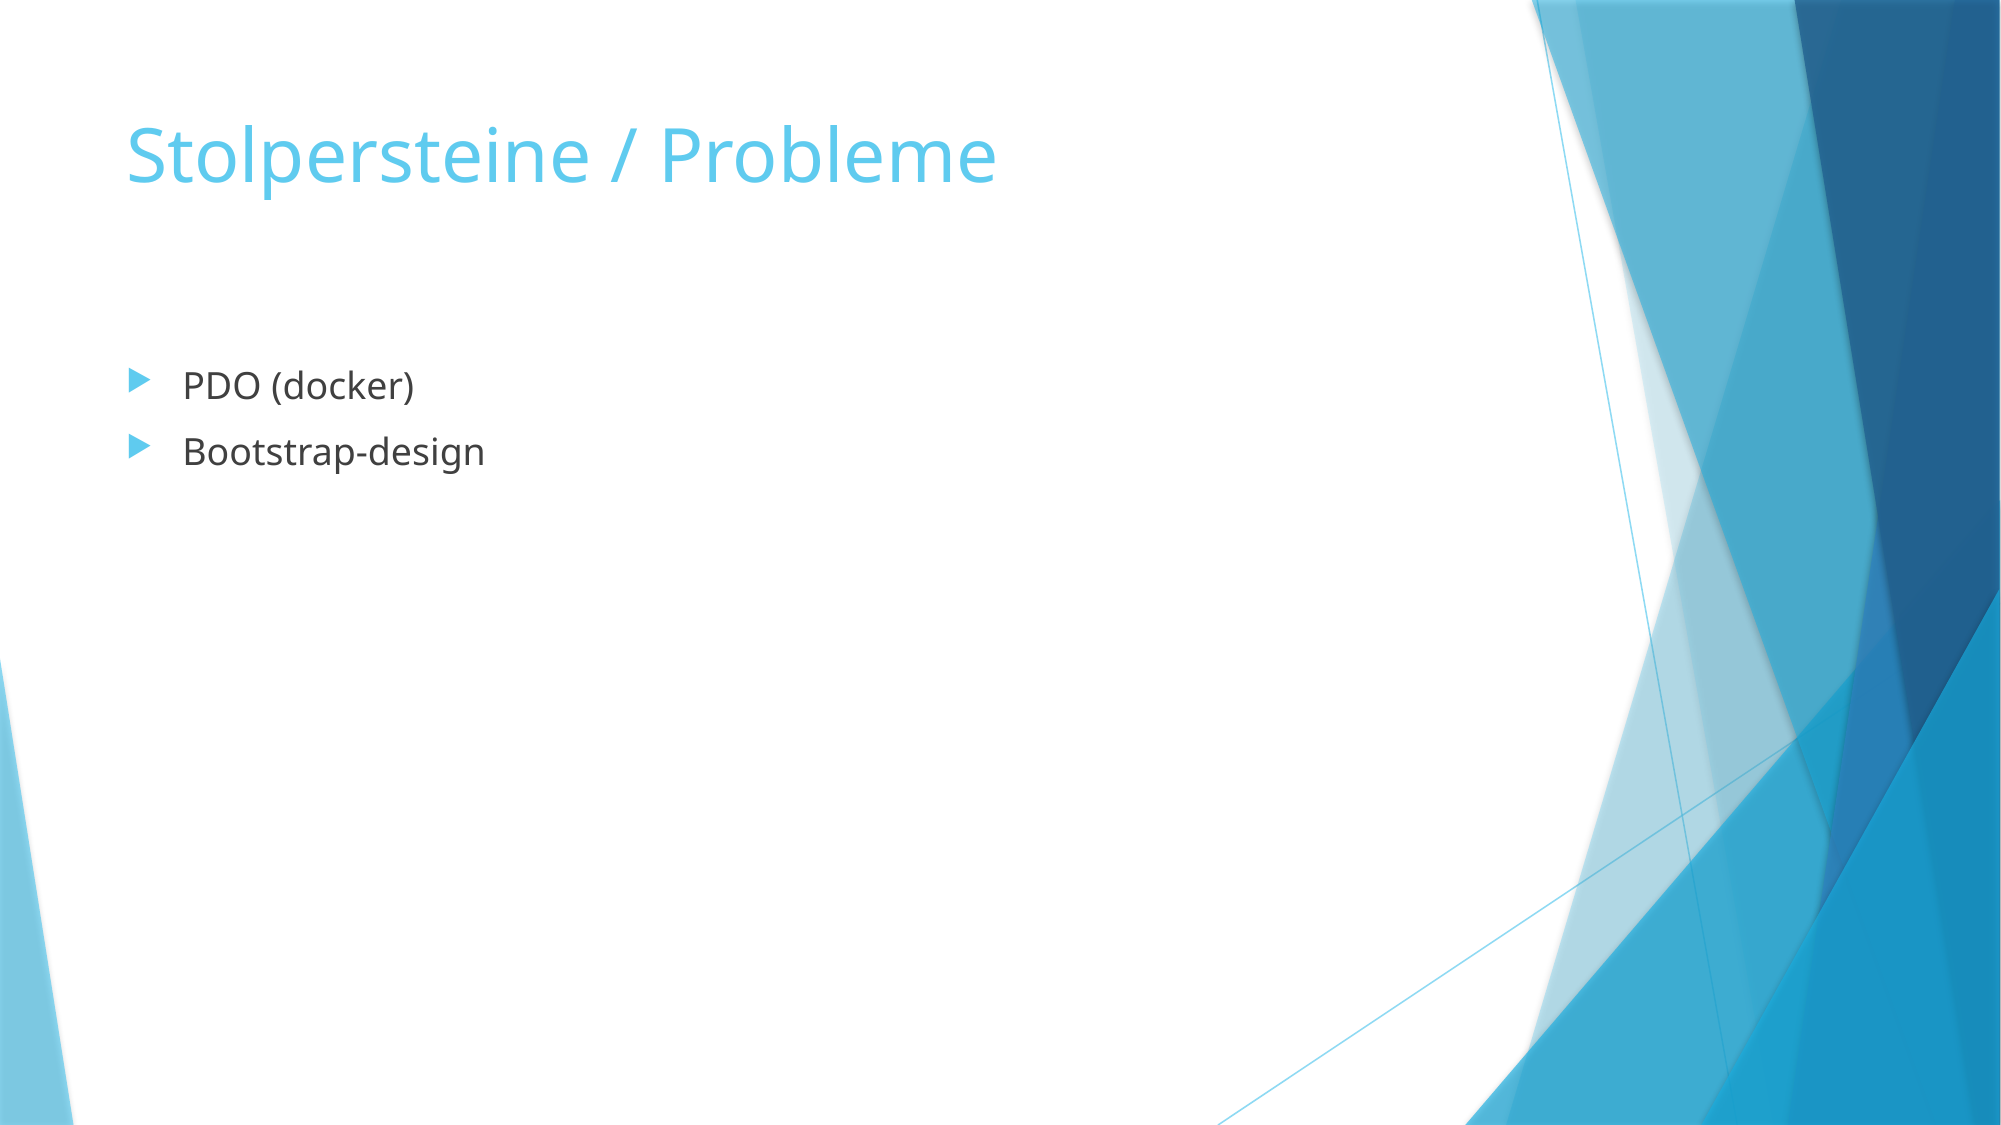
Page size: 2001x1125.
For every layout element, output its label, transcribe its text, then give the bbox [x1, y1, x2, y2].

title Stolpersteine / Probleme [111, 99, 1522, 317]
list PDO (docker) Bootstrap-design [111, 354, 1522, 992]
